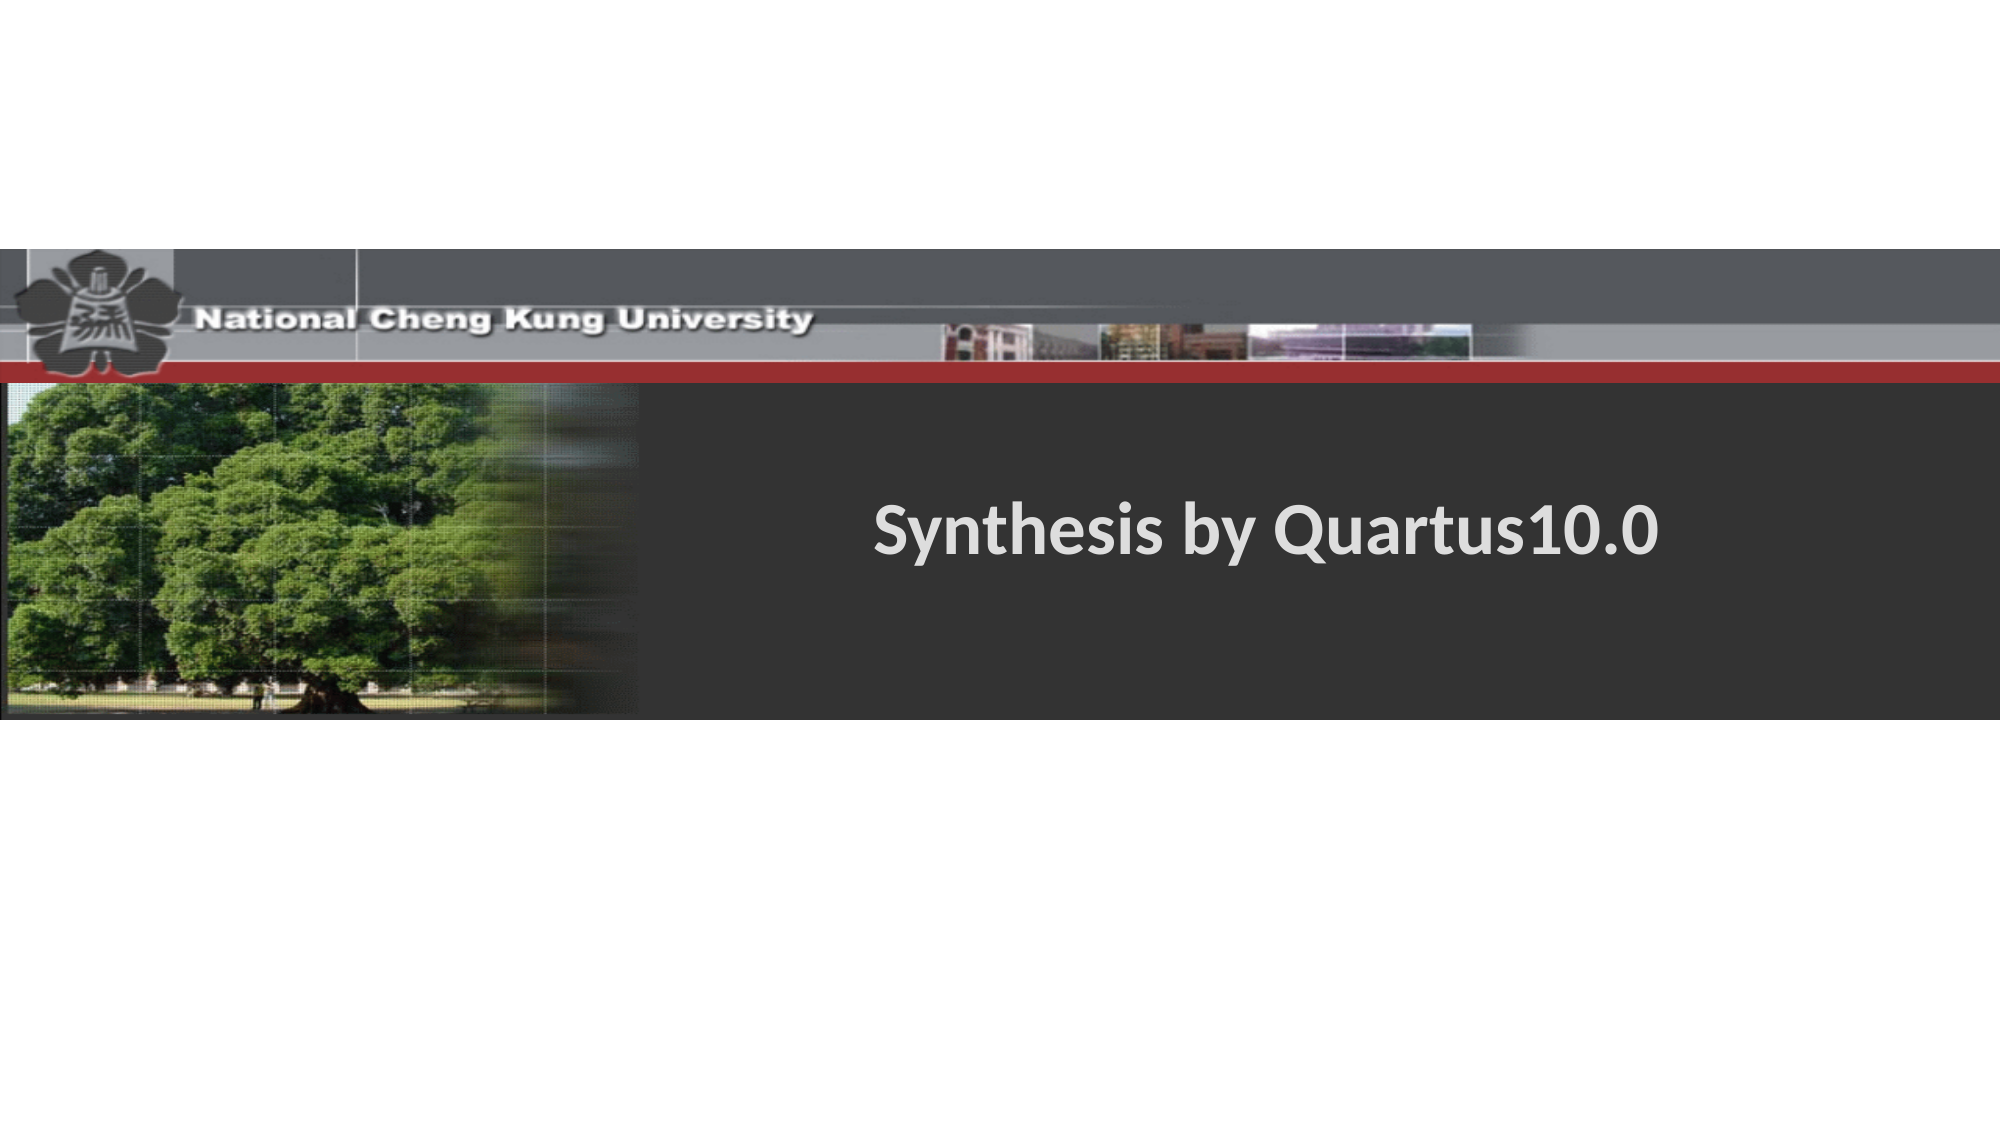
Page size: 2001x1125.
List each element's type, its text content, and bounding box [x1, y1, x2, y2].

title Synthesis by Quartus10.0 [566, 362, 1967, 688]
picture [0, 249, 2000, 720]
